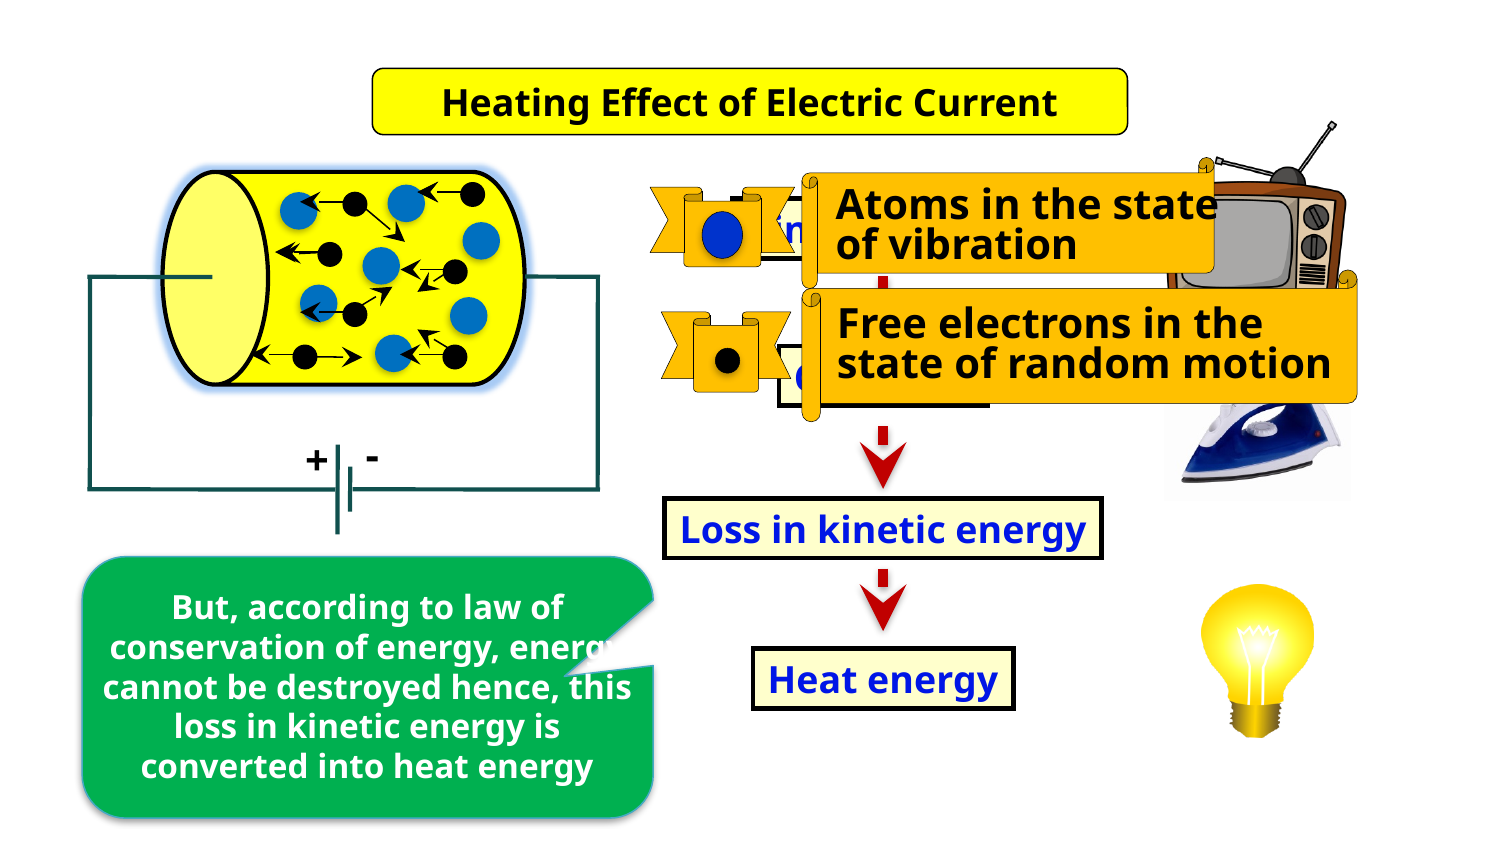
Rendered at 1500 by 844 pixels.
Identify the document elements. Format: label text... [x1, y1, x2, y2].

text_box [442, 257, 470, 274]
text_box Loss in kinetic energy [664, 498, 1102, 558]
text_box Heat energy [753, 648, 1014, 709]
text_box [386, 182, 428, 224]
text_box [342, 211, 349, 218]
picture [1163, 423, 1352, 501]
text_box [458, 179, 488, 210]
text_box [316, 239, 345, 270]
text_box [660, 269, 1368, 423]
picture [1201, 584, 1315, 738]
text_box [360, 251, 403, 274]
picture [1116, 112, 1395, 321]
text_box [160, 169, 527, 274]
text_box [340, 189, 369, 201]
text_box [77, 556, 658, 819]
text_box Heating Effect of Electric Current [372, 68, 1128, 135]
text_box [87, 276, 601, 535]
text_box [277, 190, 320, 232]
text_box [354, 199, 406, 243]
text_box [460, 220, 503, 262]
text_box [649, 157, 1238, 289]
